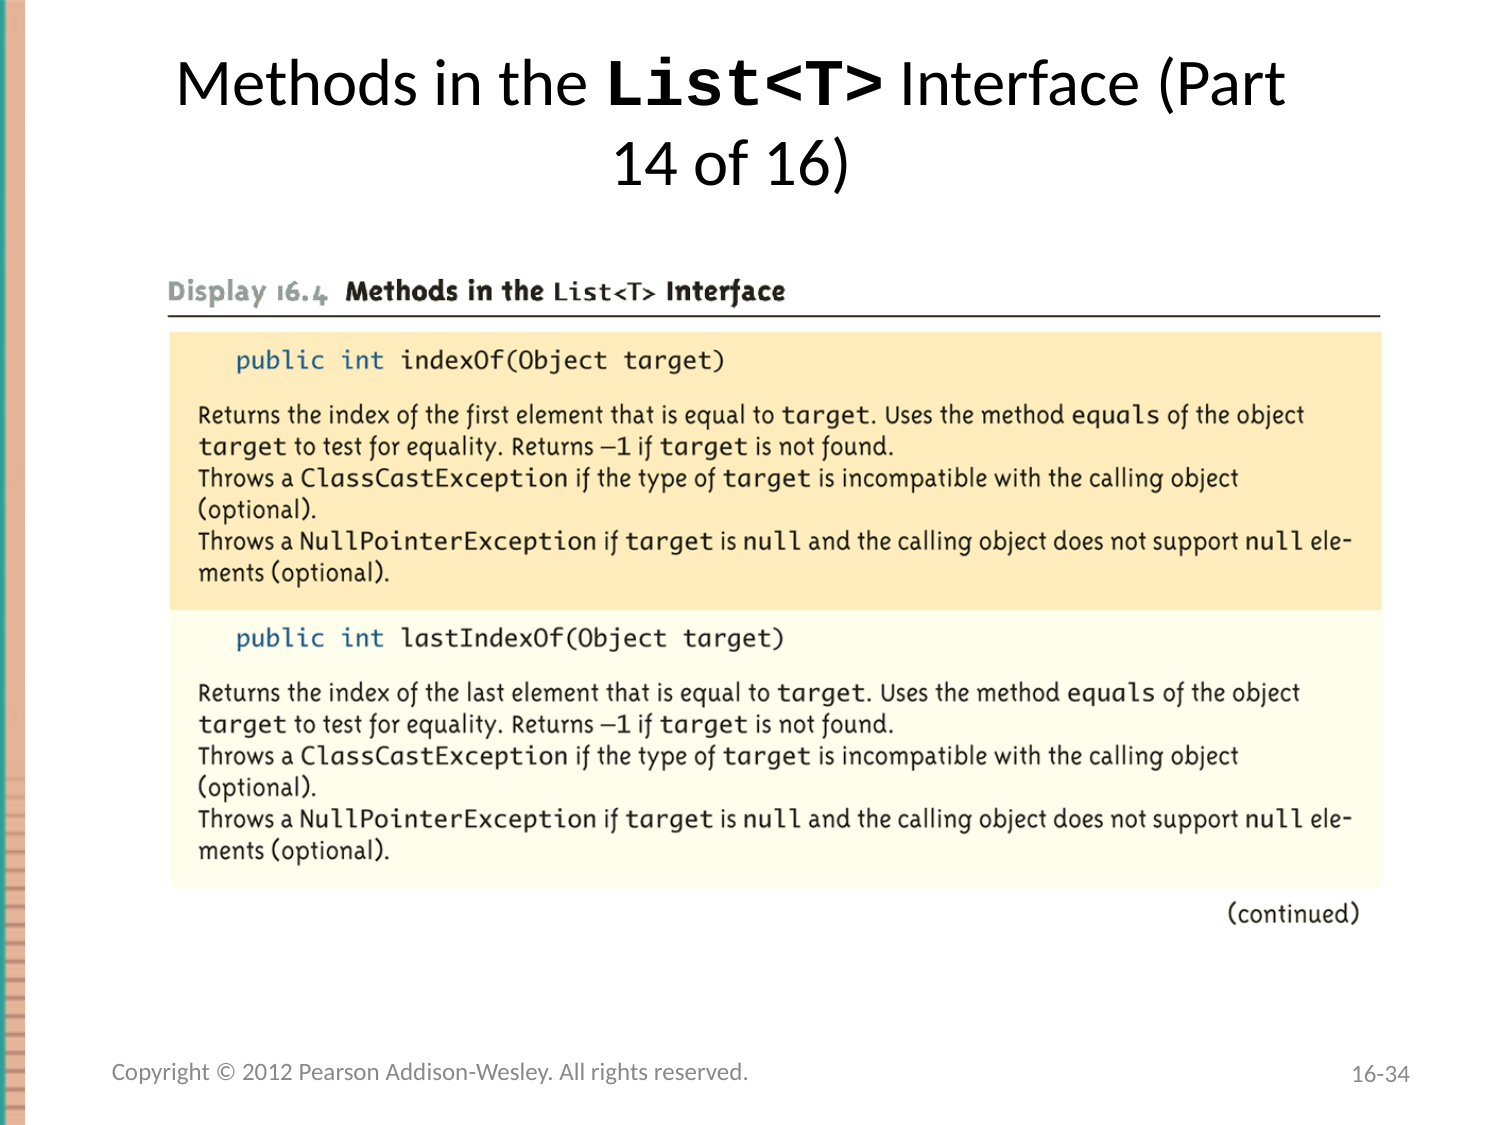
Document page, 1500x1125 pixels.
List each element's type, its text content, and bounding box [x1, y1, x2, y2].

title Methods in the List<T> Interface (Part 14 of 16) [149, 24, 1313, 213]
slide_number 16-34 [1074, 1042, 1425, 1103]
picture [137, 262, 1413, 943]
footer Copyright © 2012 Pearson Addison-Wesley. All rights reserved. [75, 1040, 788, 1100]
picture [0, 0, 25, 1125]
